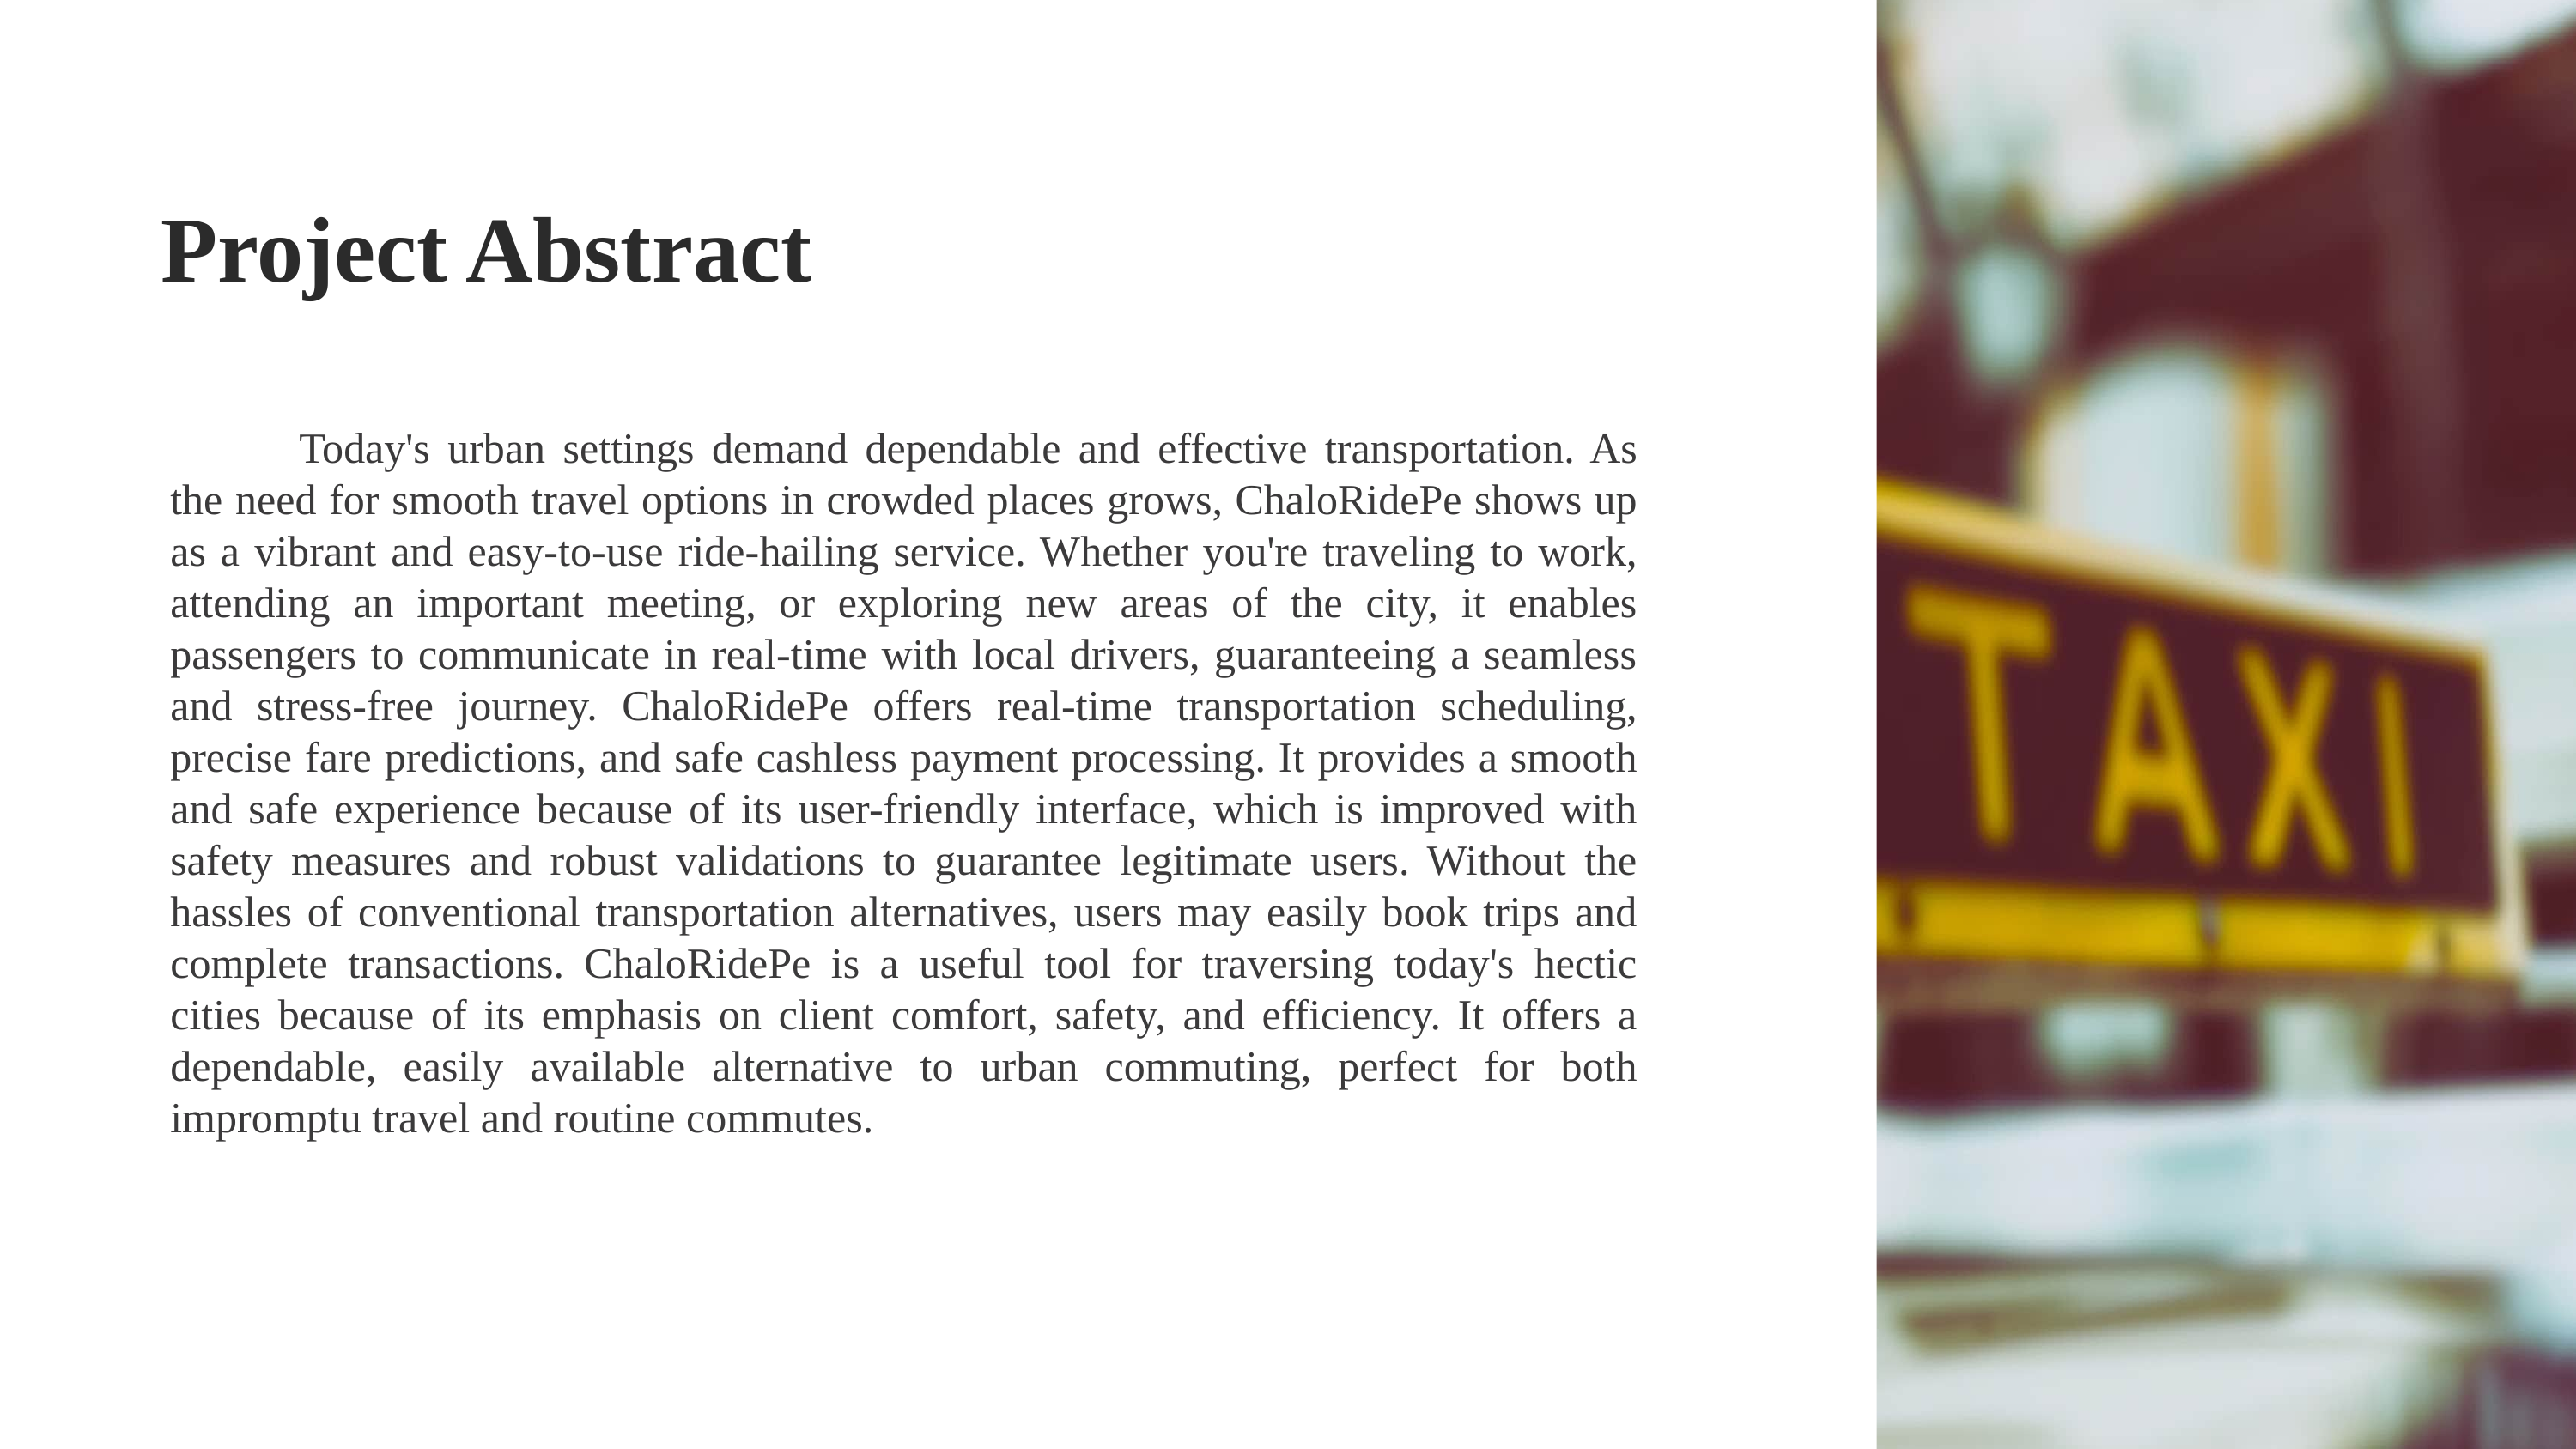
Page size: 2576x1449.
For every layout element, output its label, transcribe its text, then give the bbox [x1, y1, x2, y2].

text_box [1876, 0, 2576, 1449]
text_box Today's urban settings demand dependable and effective transportation. As the need for smooth travel options in crowded places grows, ChaloRidePe shows up as a vibrant and easy-to-use ride-hailing service. Whether you're traveling to work, attending an important meeting, or exploring new areas of the city, it enables passengers to communicate in real-time with local drivers, guaranteeing a seamless and stress-free journey. ChaloRidePe offers real-time transportation scheduling, precise fare predictions, and safe cashless payment processing. It provides a smooth and safe experience because of its user-friendly interface, which is improved with safety measures and robust validations to guarantee legitimate users. Without the hassles of conventional transportation alternatives, users may easily book trips and complete transactions. ChaloRidePe is a useful tool for traversing today's hectic cities because of its emphasis on client comfort, safety, and efficiency. It offers a dependable, easily available alternative to urban commuting, perfect for both impromptu travel and routine commutes. [157, 414, 1652, 1149]
text_box Project Abstract [161, 144, 1561, 301]
